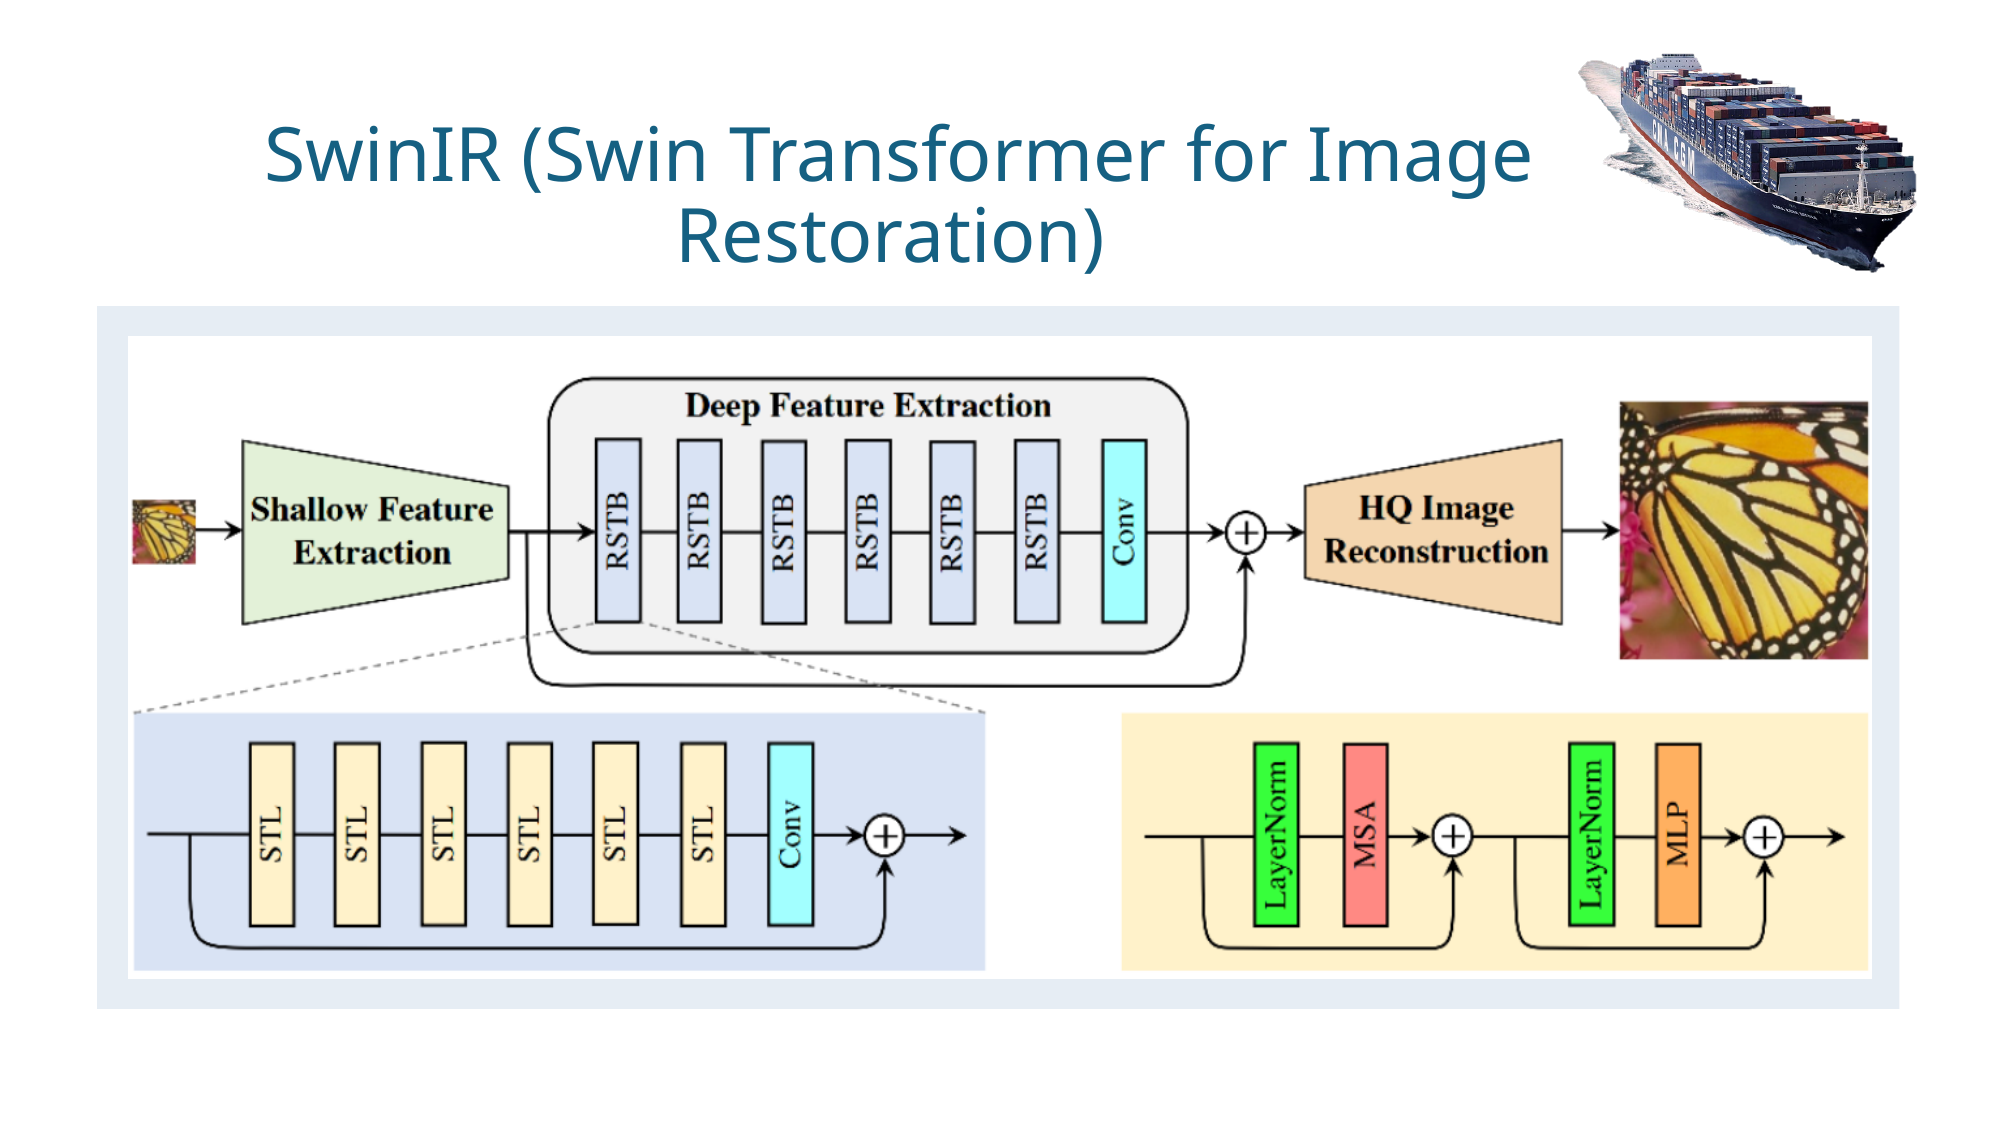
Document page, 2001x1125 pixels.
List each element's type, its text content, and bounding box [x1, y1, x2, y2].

picture [1542, 27, 1957, 285]
text_box SwinIR (Swin Transformer for Image Restoration) [70, 193, 1542, 284]
picture [127, 335, 1873, 980]
text_box [95, 304, 1901, 1010]
